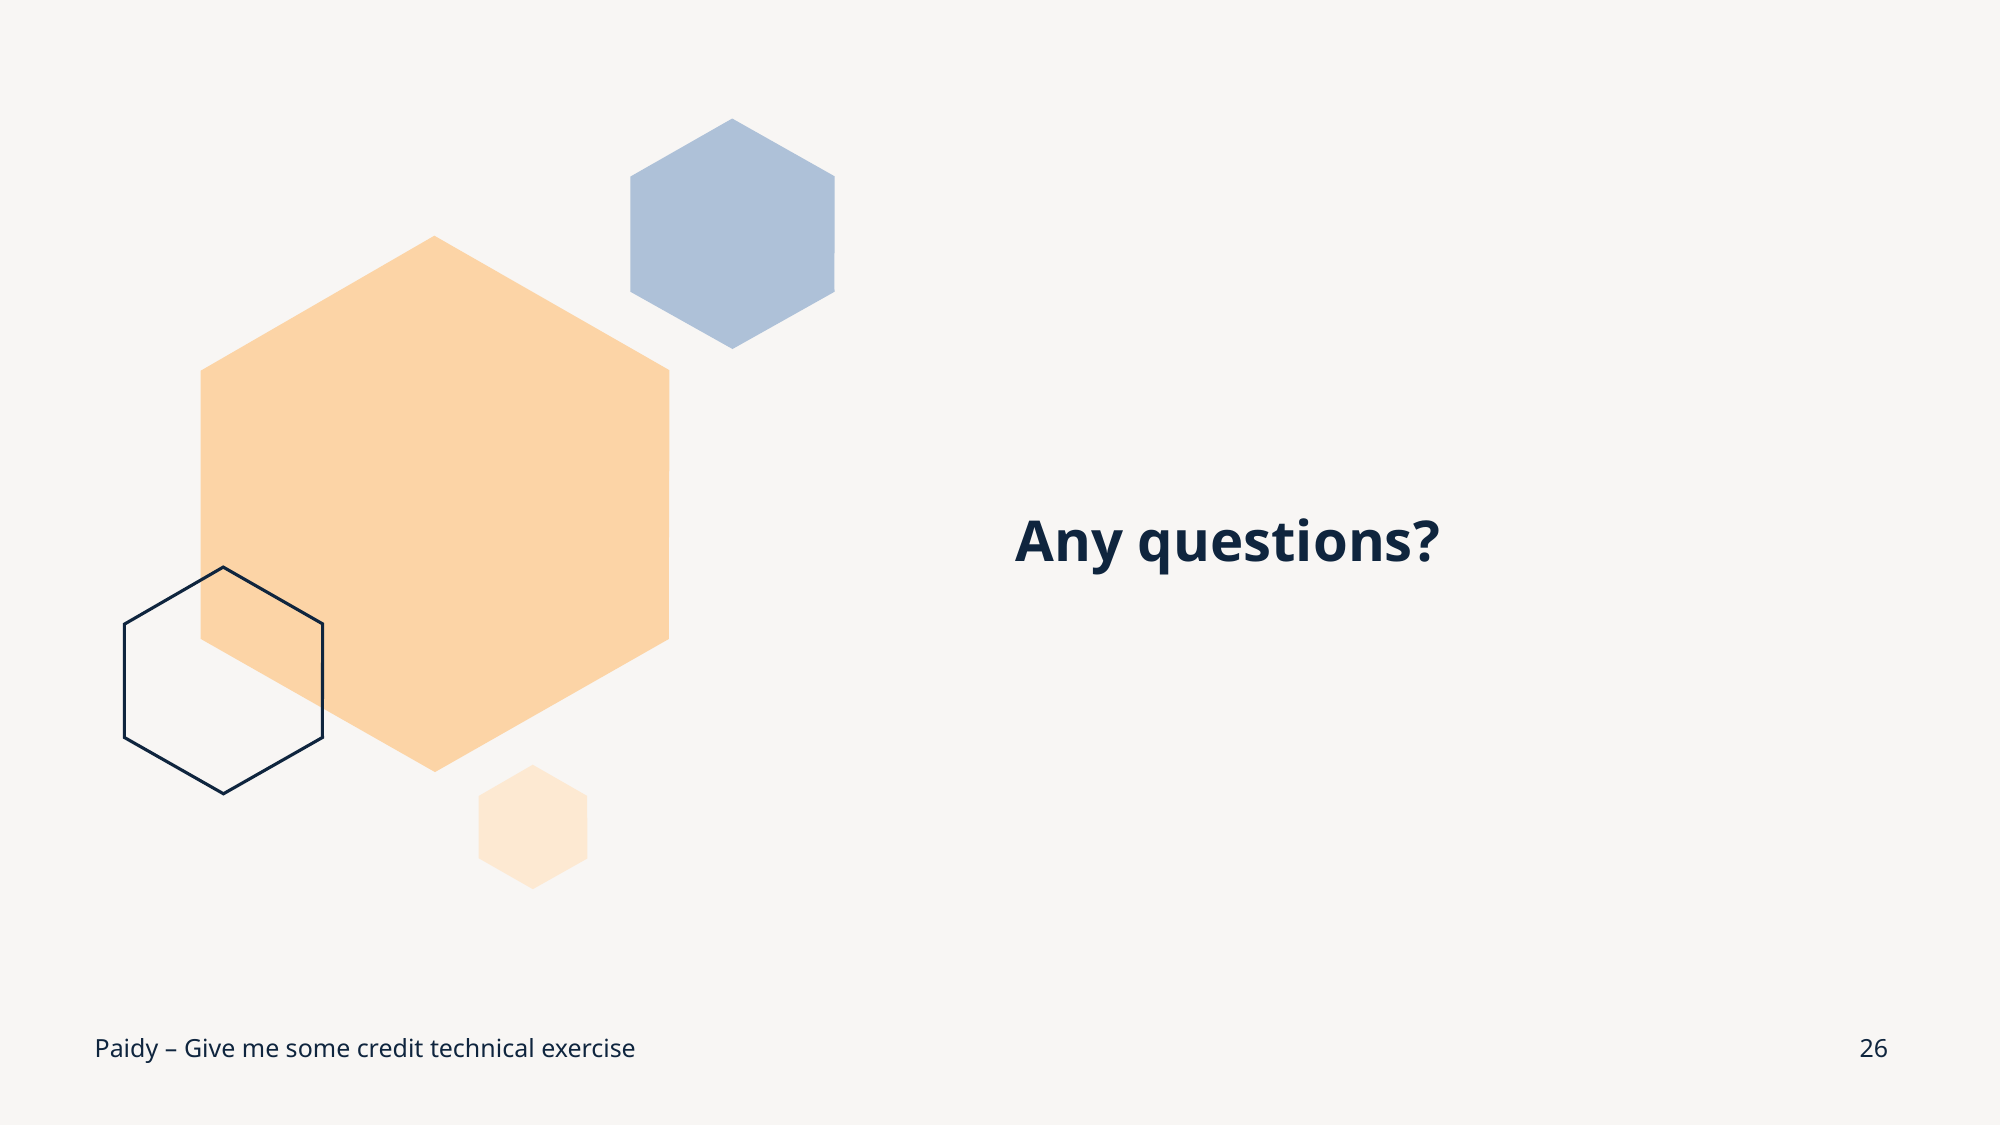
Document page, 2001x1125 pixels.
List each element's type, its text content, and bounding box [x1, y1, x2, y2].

slide_number 26 [1836, 1020, 1912, 1080]
footer Paidy – Give me some credit technical exercise [79, 1020, 755, 1080]
title Any questions? [1000, 304, 1742, 582]
